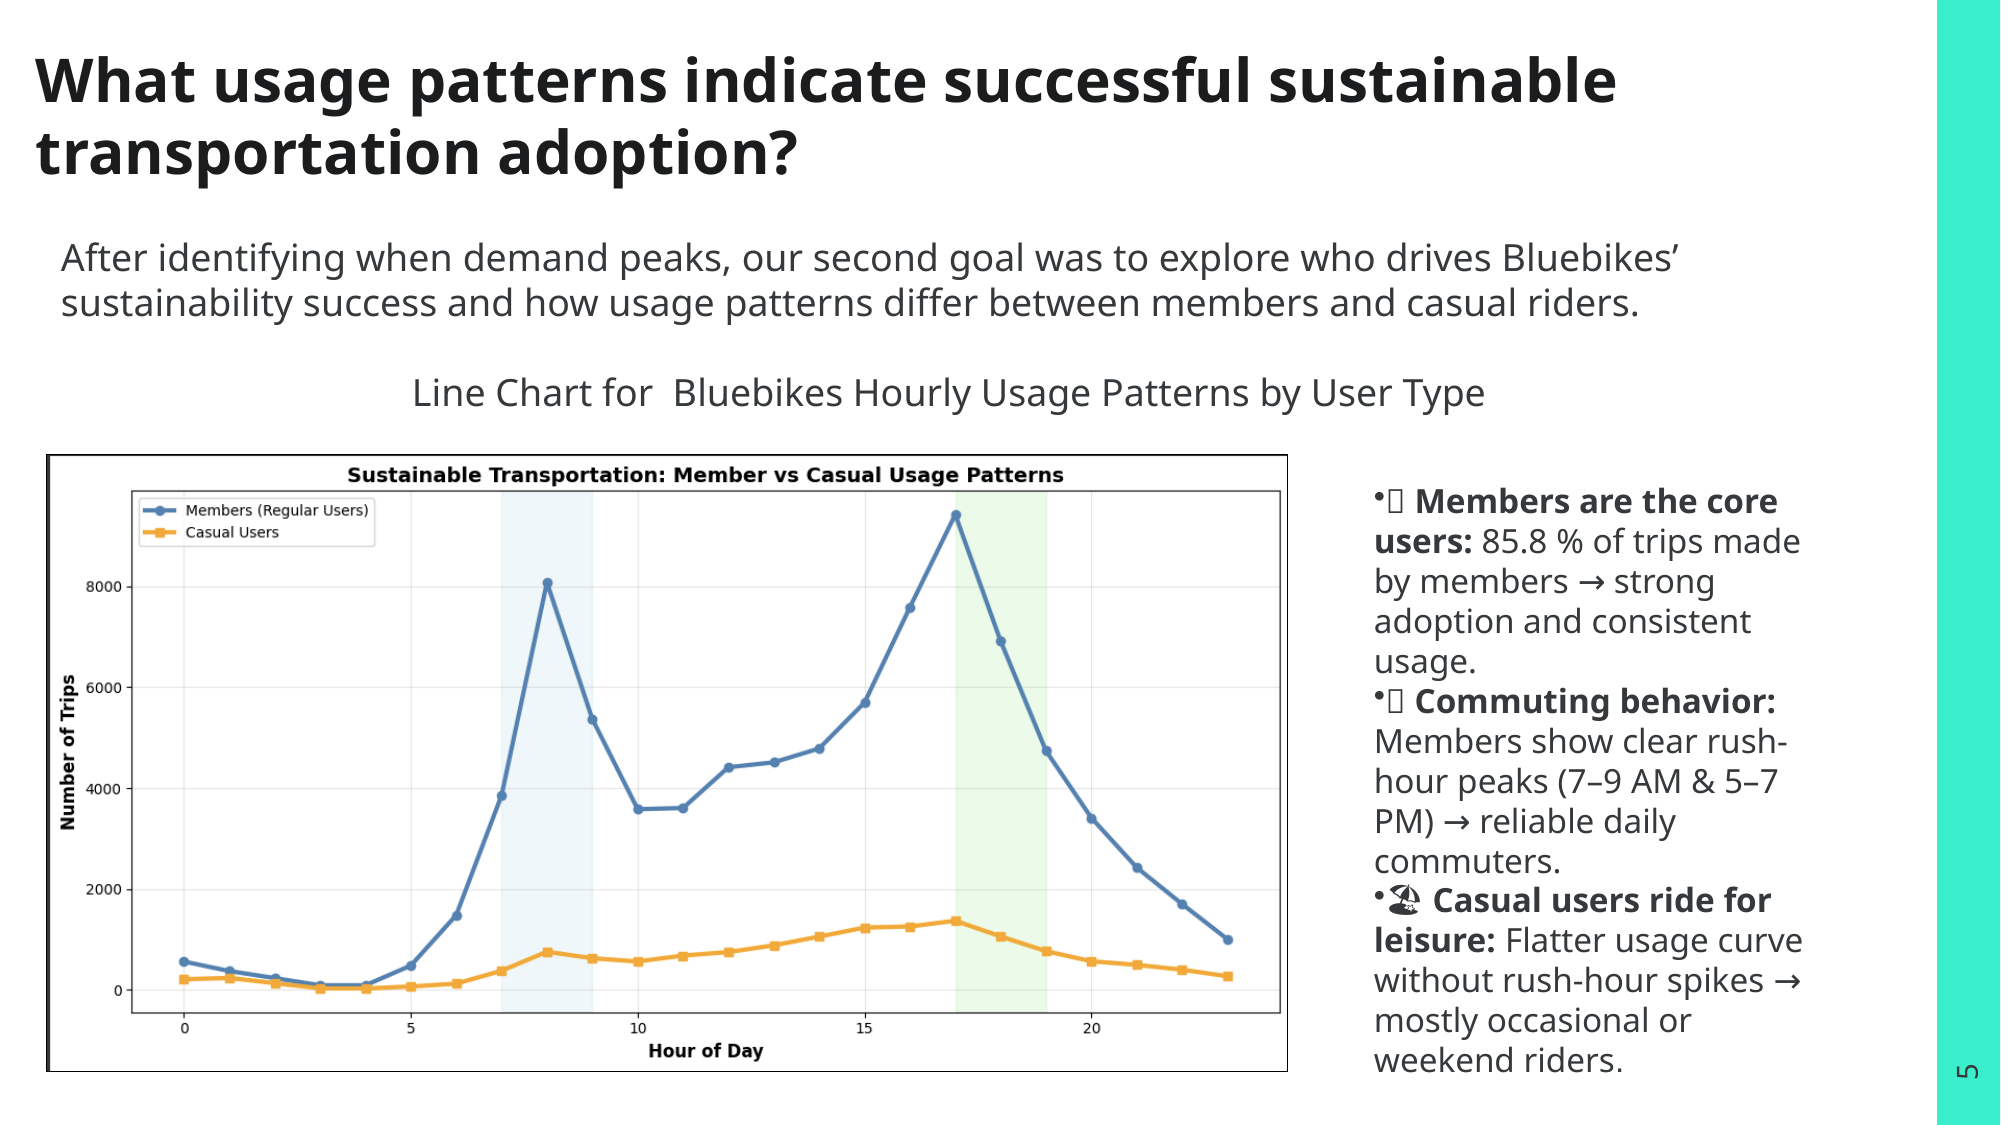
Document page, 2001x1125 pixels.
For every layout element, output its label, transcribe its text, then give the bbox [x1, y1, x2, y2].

picture [46, 454, 1288, 1072]
slide_number 5 [1937, 1019, 2000, 1125]
text_box 👥 Members are the core users: 85.8 % of trips made by members → strong adoption and consistent usage. 🚴 Commuting behavior: Members show clear rush-hour peaks (7–9 AM & 5–7 PM) → reliable daily commuters. 🏖️ Casual users ride for leisure: Flatter usage curve without rush-hour spikes → mostly occasional or weekend riders. [1359, 472, 1844, 1087]
text_box What usage patterns indicate successful sustainable transportation adoption? [21, 34, 1920, 195]
text_box After identifying when demand peaks, our second goal was to explore who drives Bluebikes’ sustainability success and how usage patterns differ between members and casual riders. Line Chart for Bluebikes Hourly Usage Patterns by User Type [46, 226, 1887, 422]
